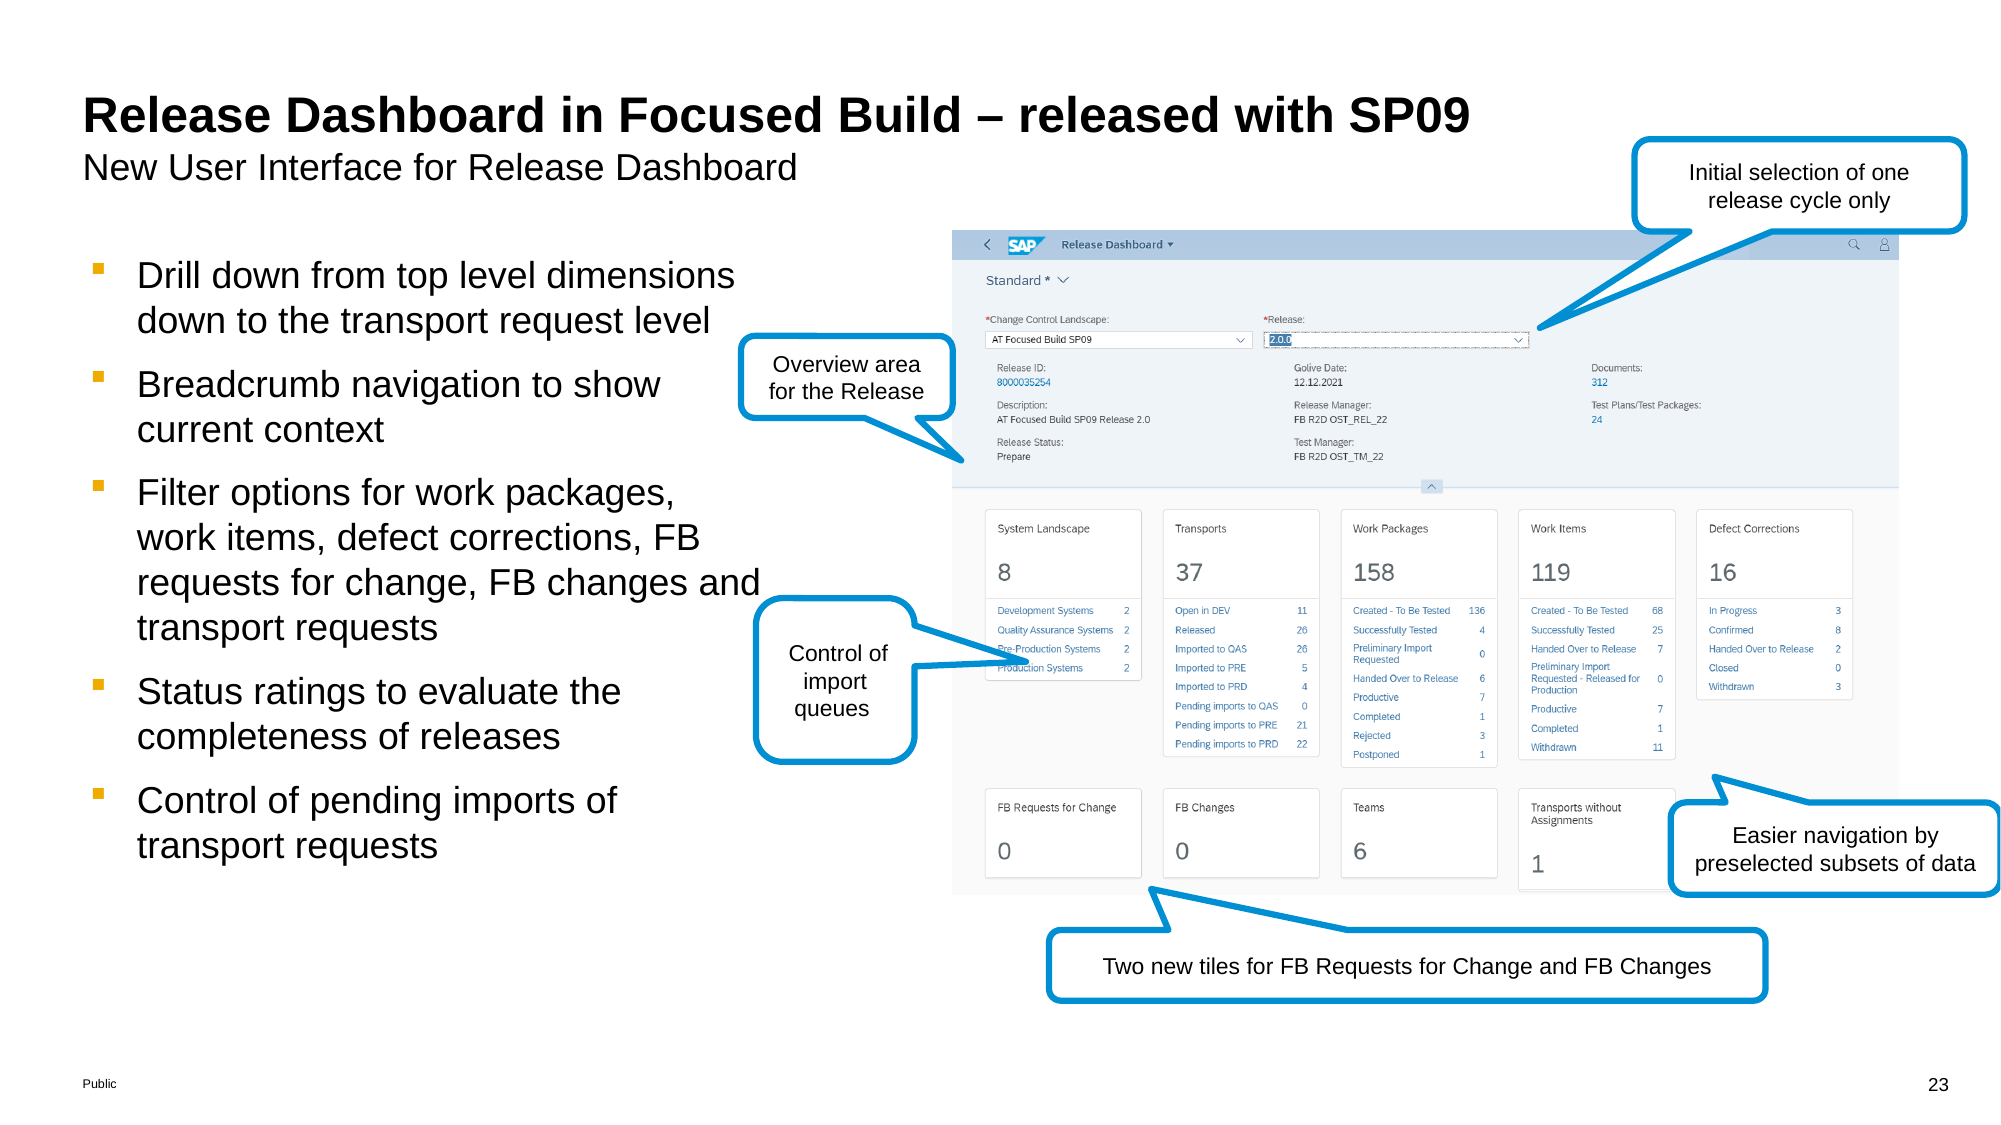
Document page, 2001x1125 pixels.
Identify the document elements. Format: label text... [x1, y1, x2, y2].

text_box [740, 138, 2001, 1001]
text_box Drill down from top level dimensions down to the transport request level Breadcrumb navigation to show current context Filter options for work packages, work items, defect corrections, FB requests for change, FB changes and transport requests Status ratings to evaluate the completeness of releases Control of pending imports of transport requests [75, 243, 734, 874]
title Release Dashboard in Focused Build – released with SP09 New User Interface for Release Dashboard [82, 82, 1918, 189]
